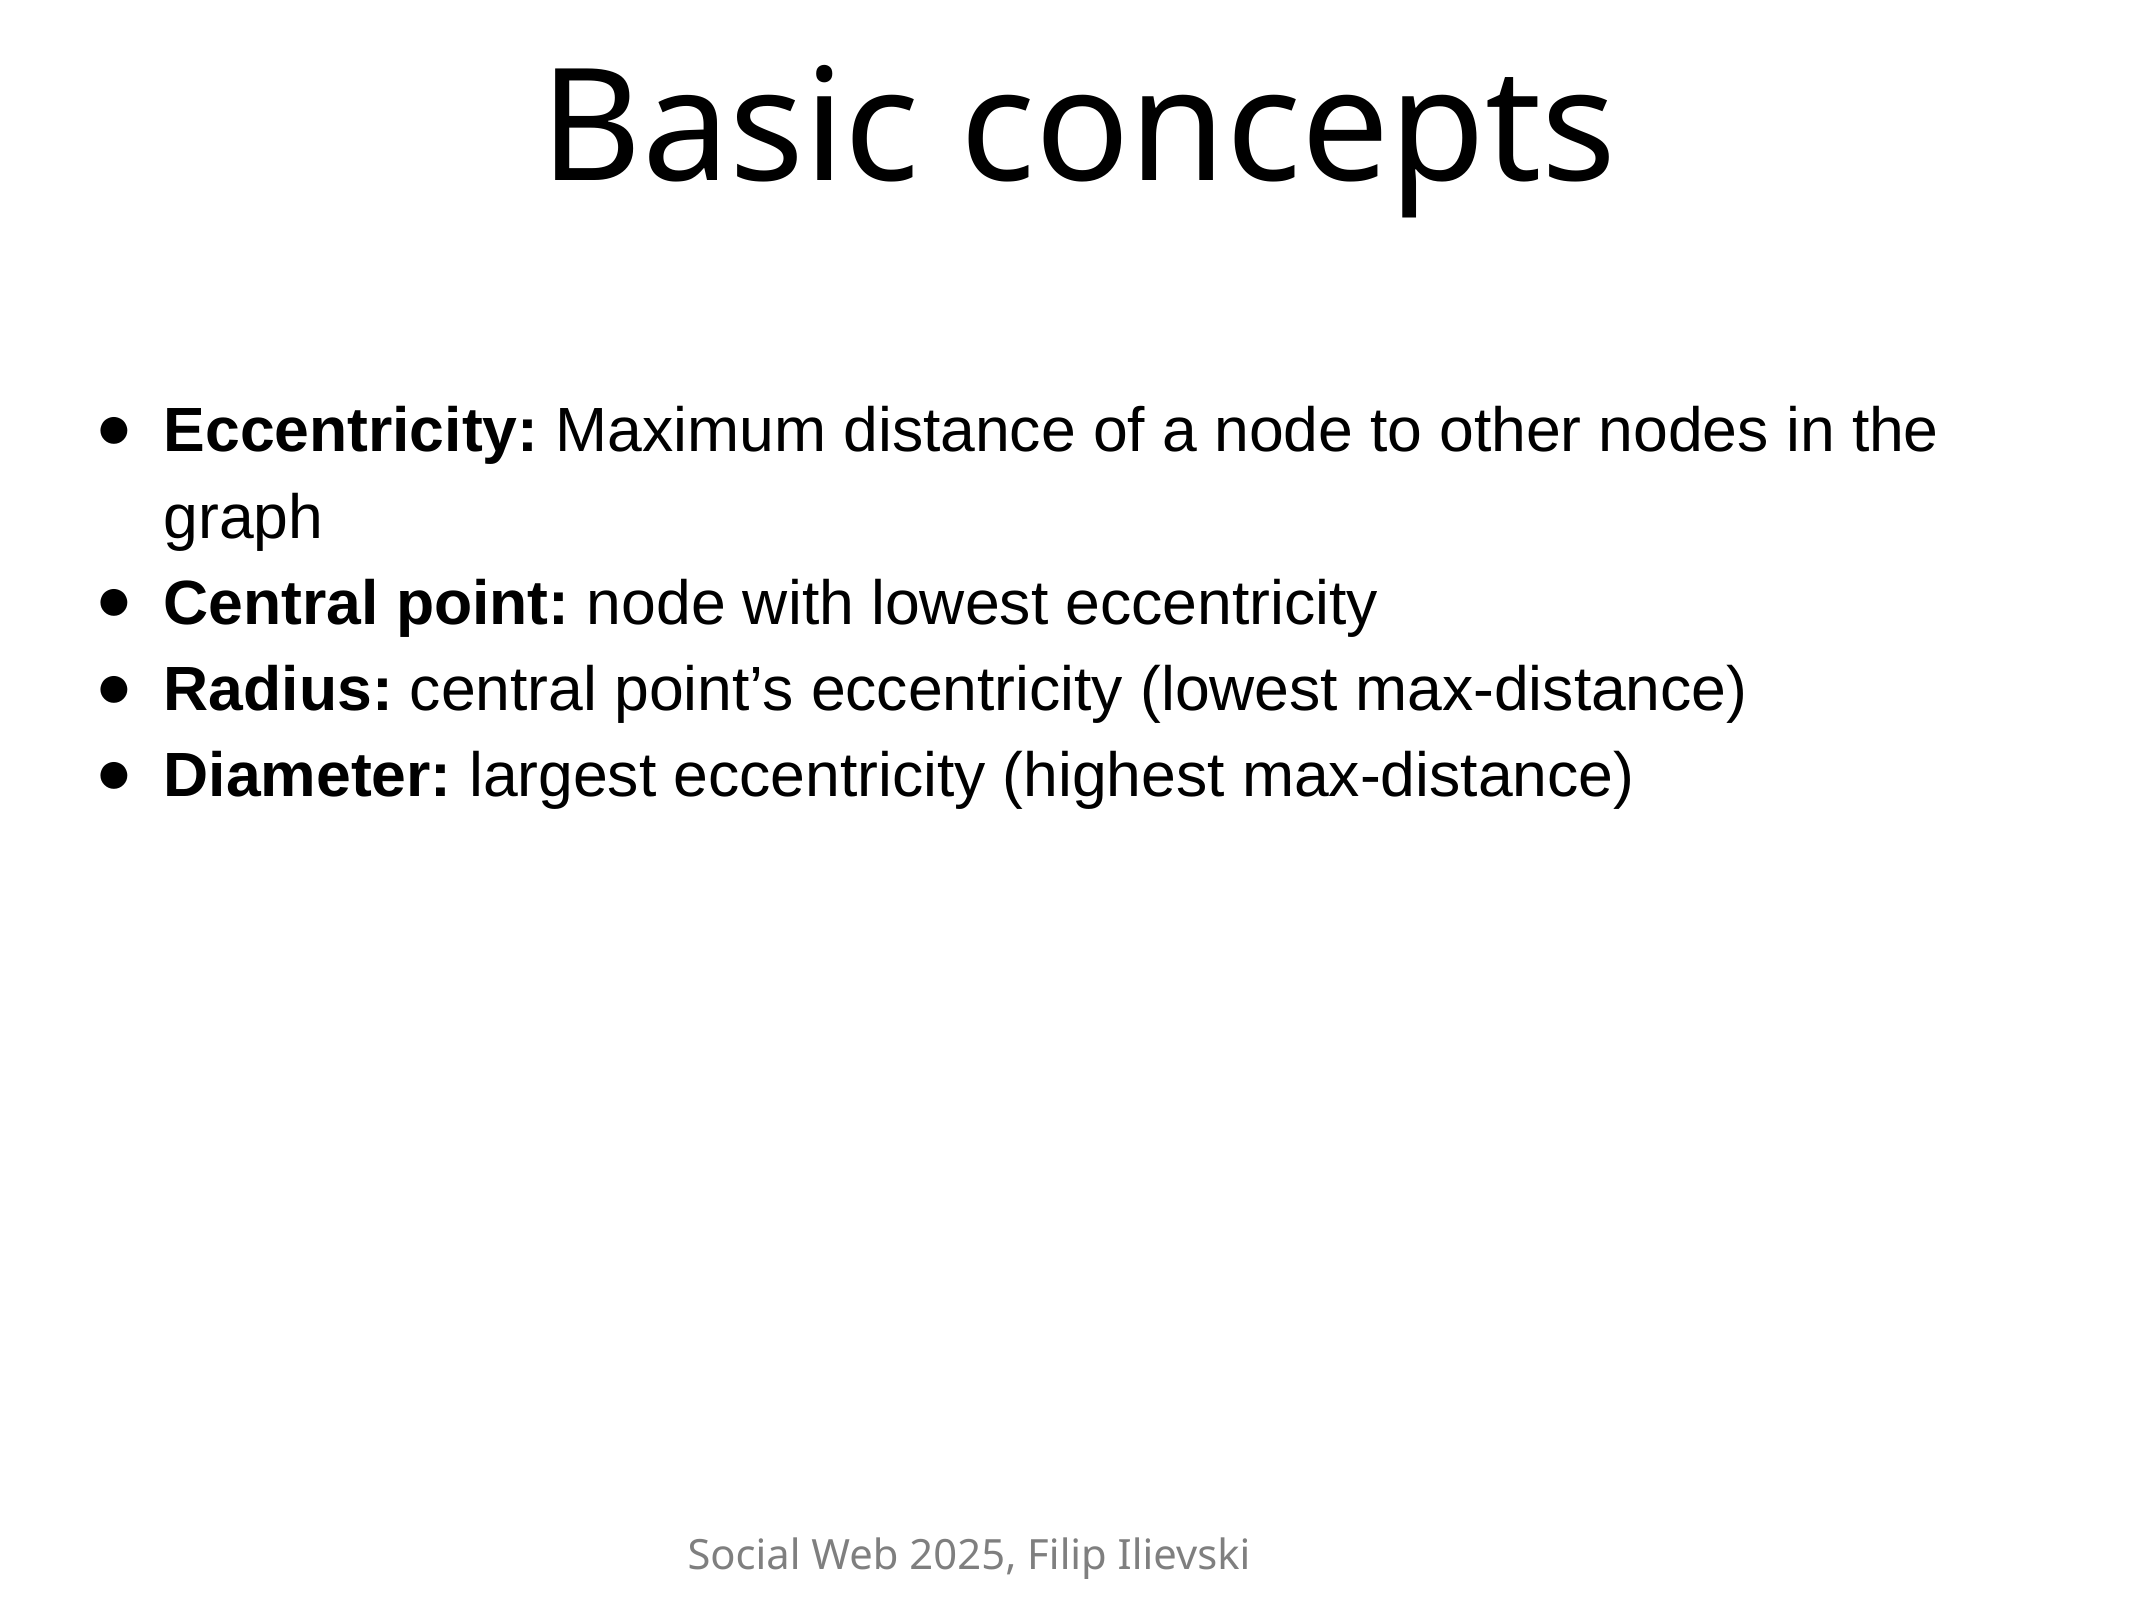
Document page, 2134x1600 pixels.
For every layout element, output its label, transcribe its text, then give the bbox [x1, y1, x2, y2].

text_box Social Web 2025, Filip Ilievski [493, 1520, 1445, 1586]
list Eccentricity: Maximum distance of a node to other nodes in the graph Central point: node with lowest eccentricity Radius: central point’s eccentricity (lowest max-distance) Diameter: largest eccentricity (highest max-distance) [80, 369, 2078, 1560]
title Basic concepts [80, 16, 2078, 322]
